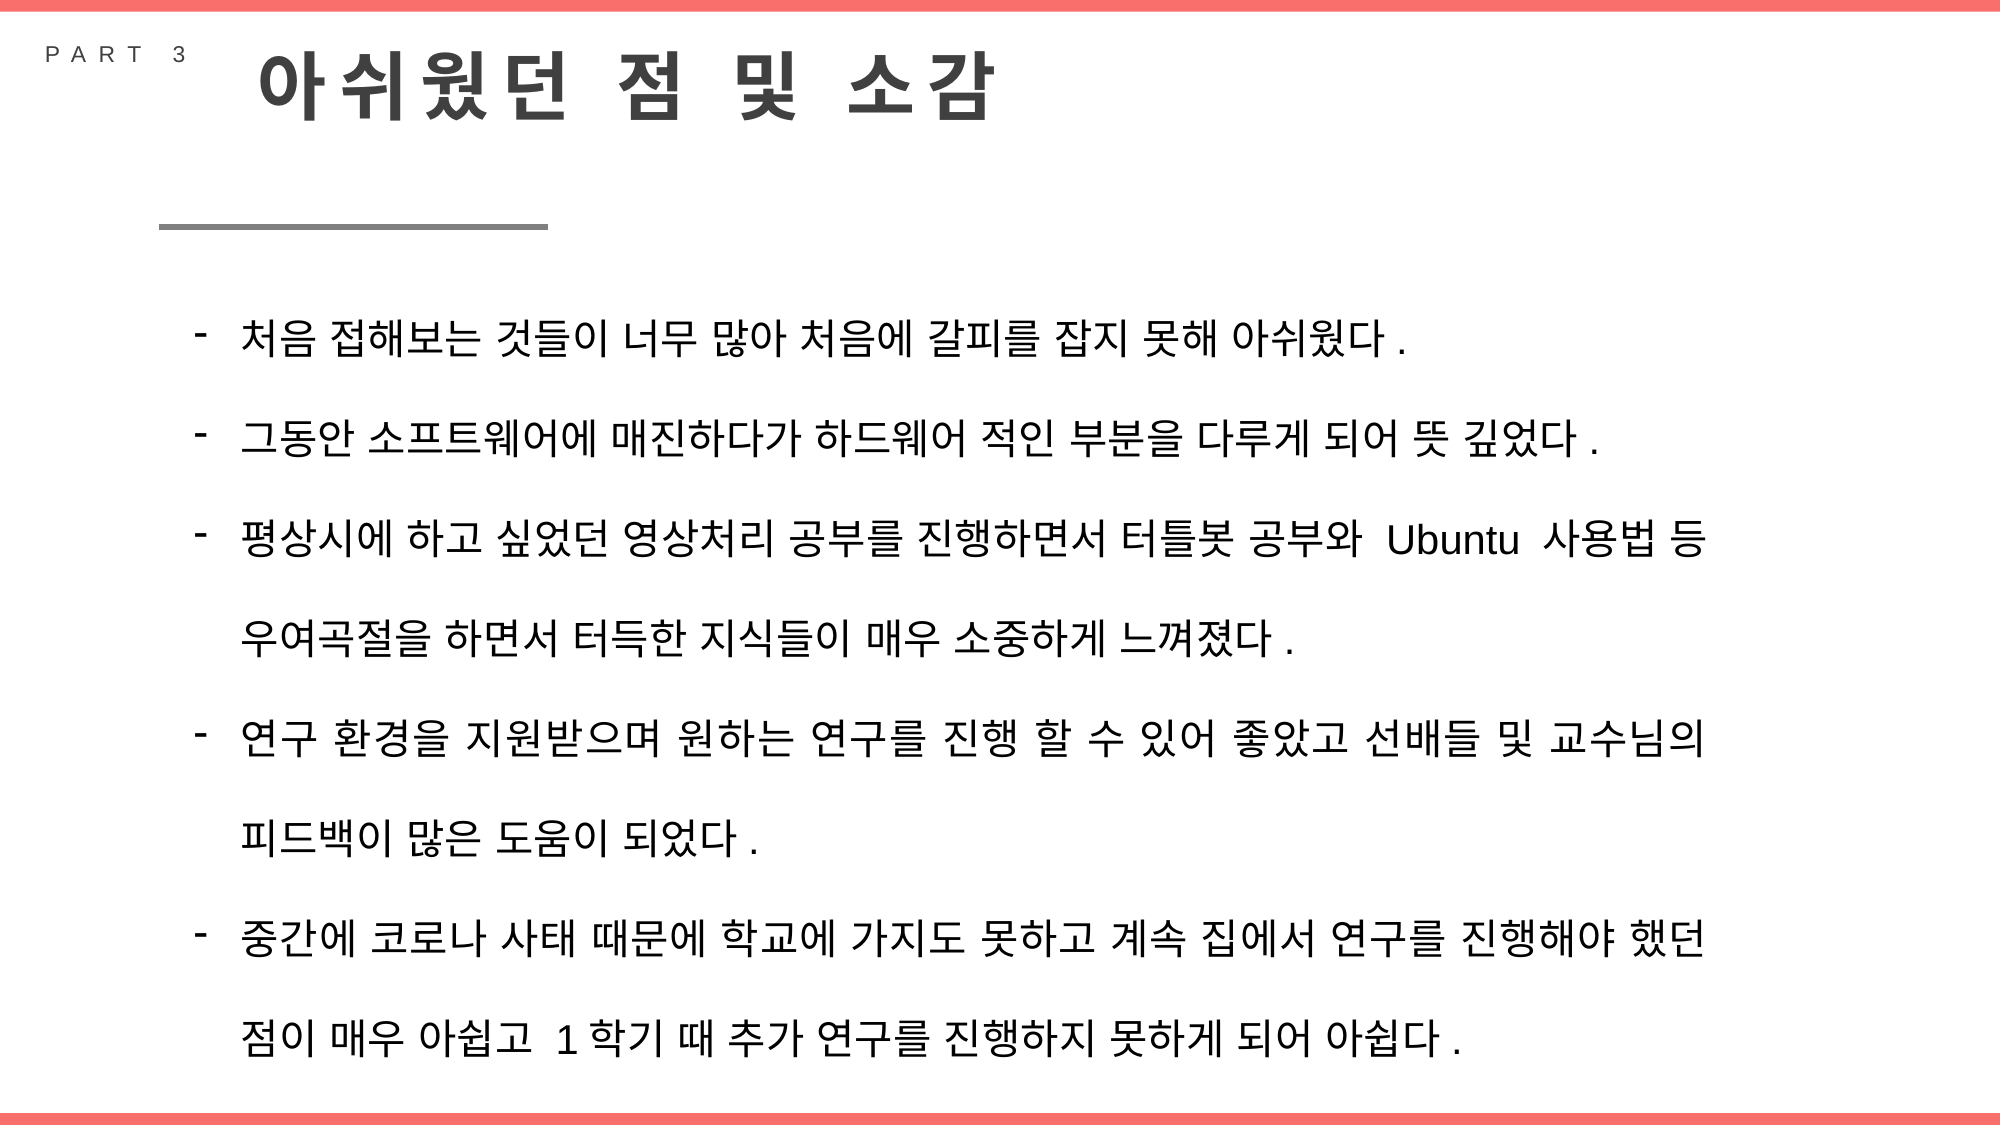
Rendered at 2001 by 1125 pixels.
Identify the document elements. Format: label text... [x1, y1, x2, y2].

text_box 아쉬웠던 점 및 소감 [243, 32, 1013, 138]
text_box [0, 1112, 2000, 1125]
text_box PART 3 [30, 32, 201, 75]
text_box 처음 접해보는 것들이 너무 많아 처음에 갈피를 잡지 못해 아쉬웠다. 그동안 소프트웨어에 매진하다가 하드웨어 적인 부분을 다루게 되어 뜻 깊었다. 평상시에 하고 싶었던 영상처리 공부를 진행하면서 터틀봇 공부와 Ubuntu 사용법 등 우여곡절을 하면서 터득한 지식들이 매우 소중하게 느껴졌다. 연구 환경을 지원받으며 원하는 연구를 진행 할 수 있어 좋았고 선배들 및 교수님의 피드백이 많은 도움이 되었다. 중간에 코로나 사태 때문에 학교에 가지도 못하고 계속 집에서 연구를 진행해야 했던 점이 매우 아쉽고 1학기 때 추가 연구를 진행하지 못하게 되어 아쉽다. [179, 255, 1723, 1071]
text_box [0, 0, 2000, 13]
